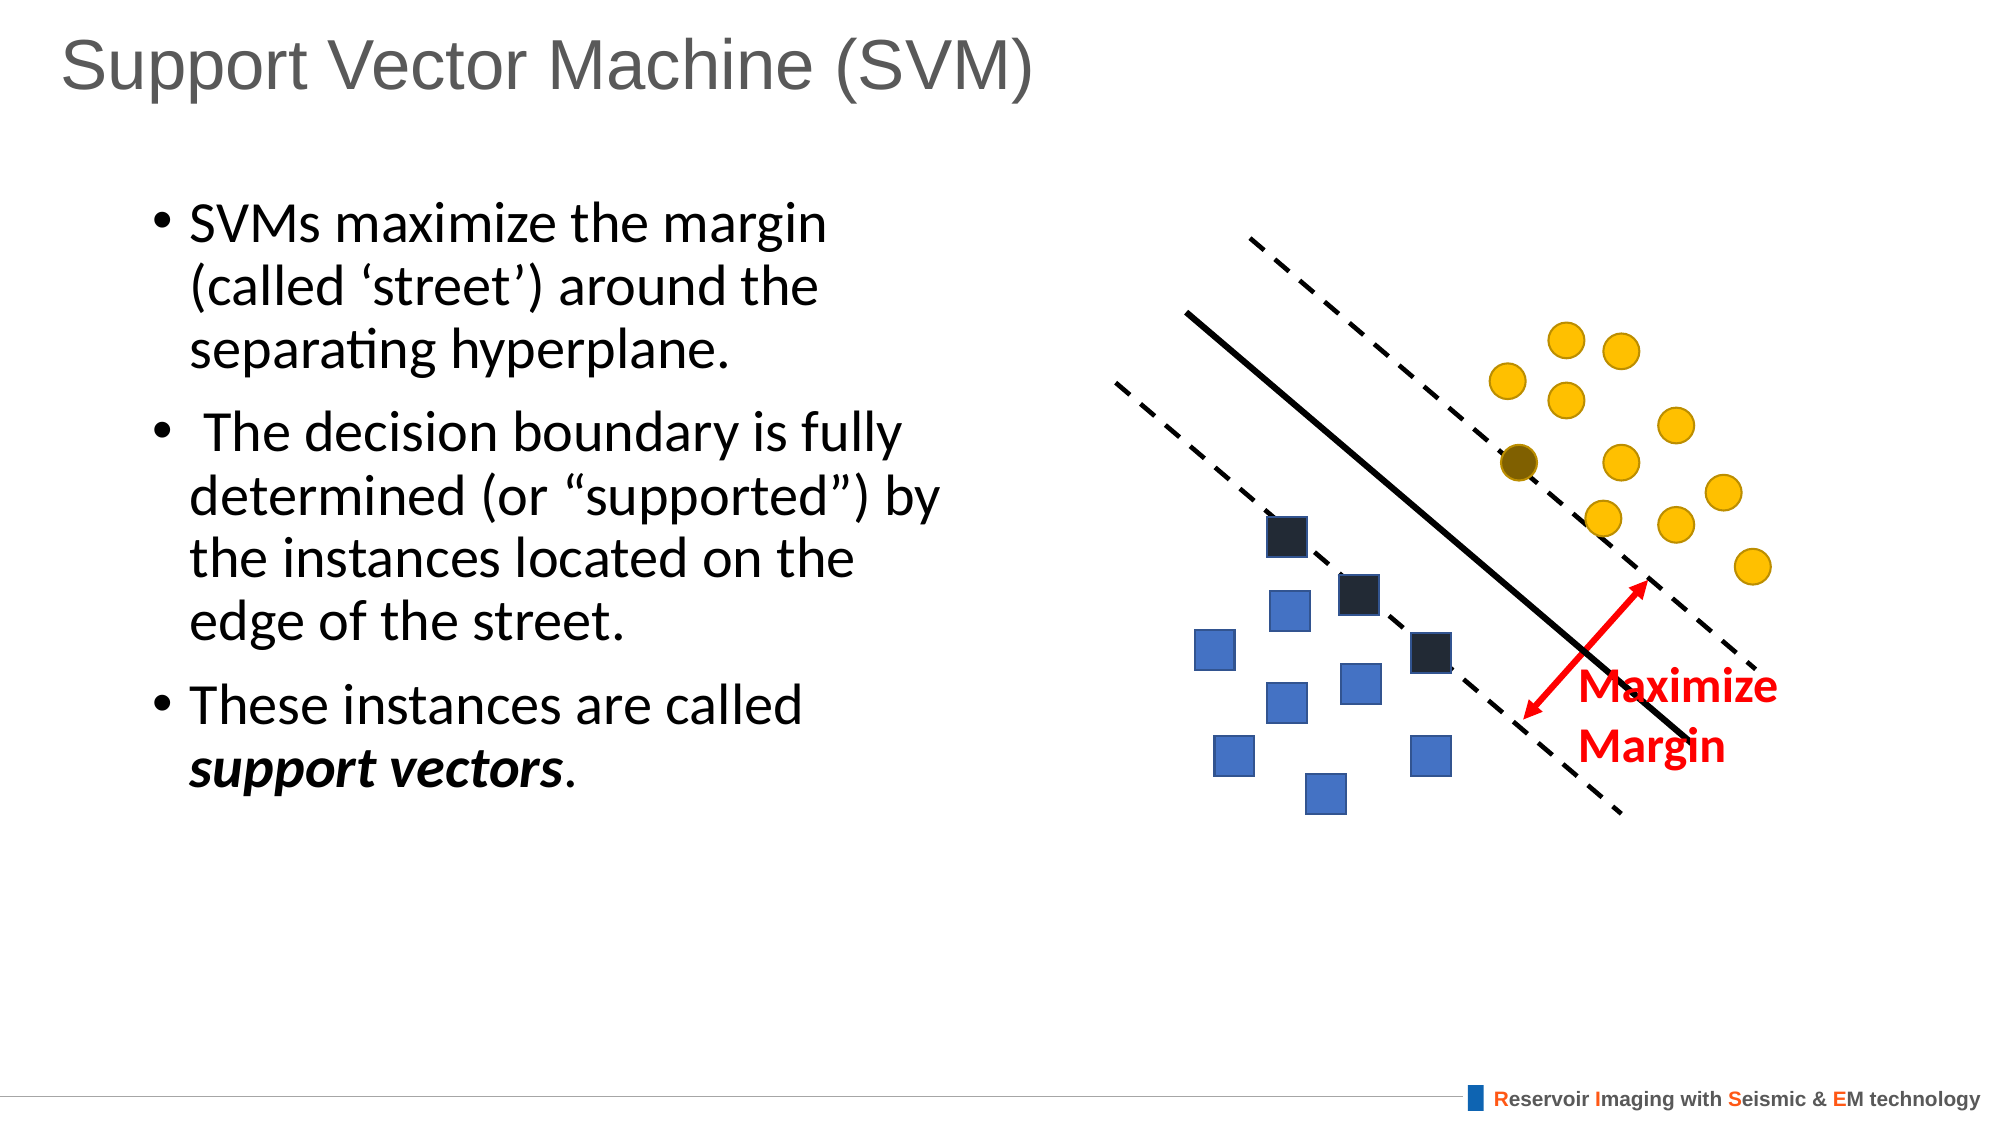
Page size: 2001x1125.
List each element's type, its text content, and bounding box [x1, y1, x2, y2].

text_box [1186, 312, 1692, 744]
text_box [1115, 382, 1622, 814]
title Support Vector Machine (SVM) [45, 0, 1771, 134]
list SVMs maximize the margin (called ‘street’) around the separating hyperplane. The decision boundary is fully determined (or “supported”) by the instances located on the edge of the street. These instances are called support vectors. [137, 184, 972, 1095]
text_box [1249, 238, 1756, 670]
text_box Maximize Margin [1622, 645, 1879, 781]
text_box [1756, 548, 1772, 586]
